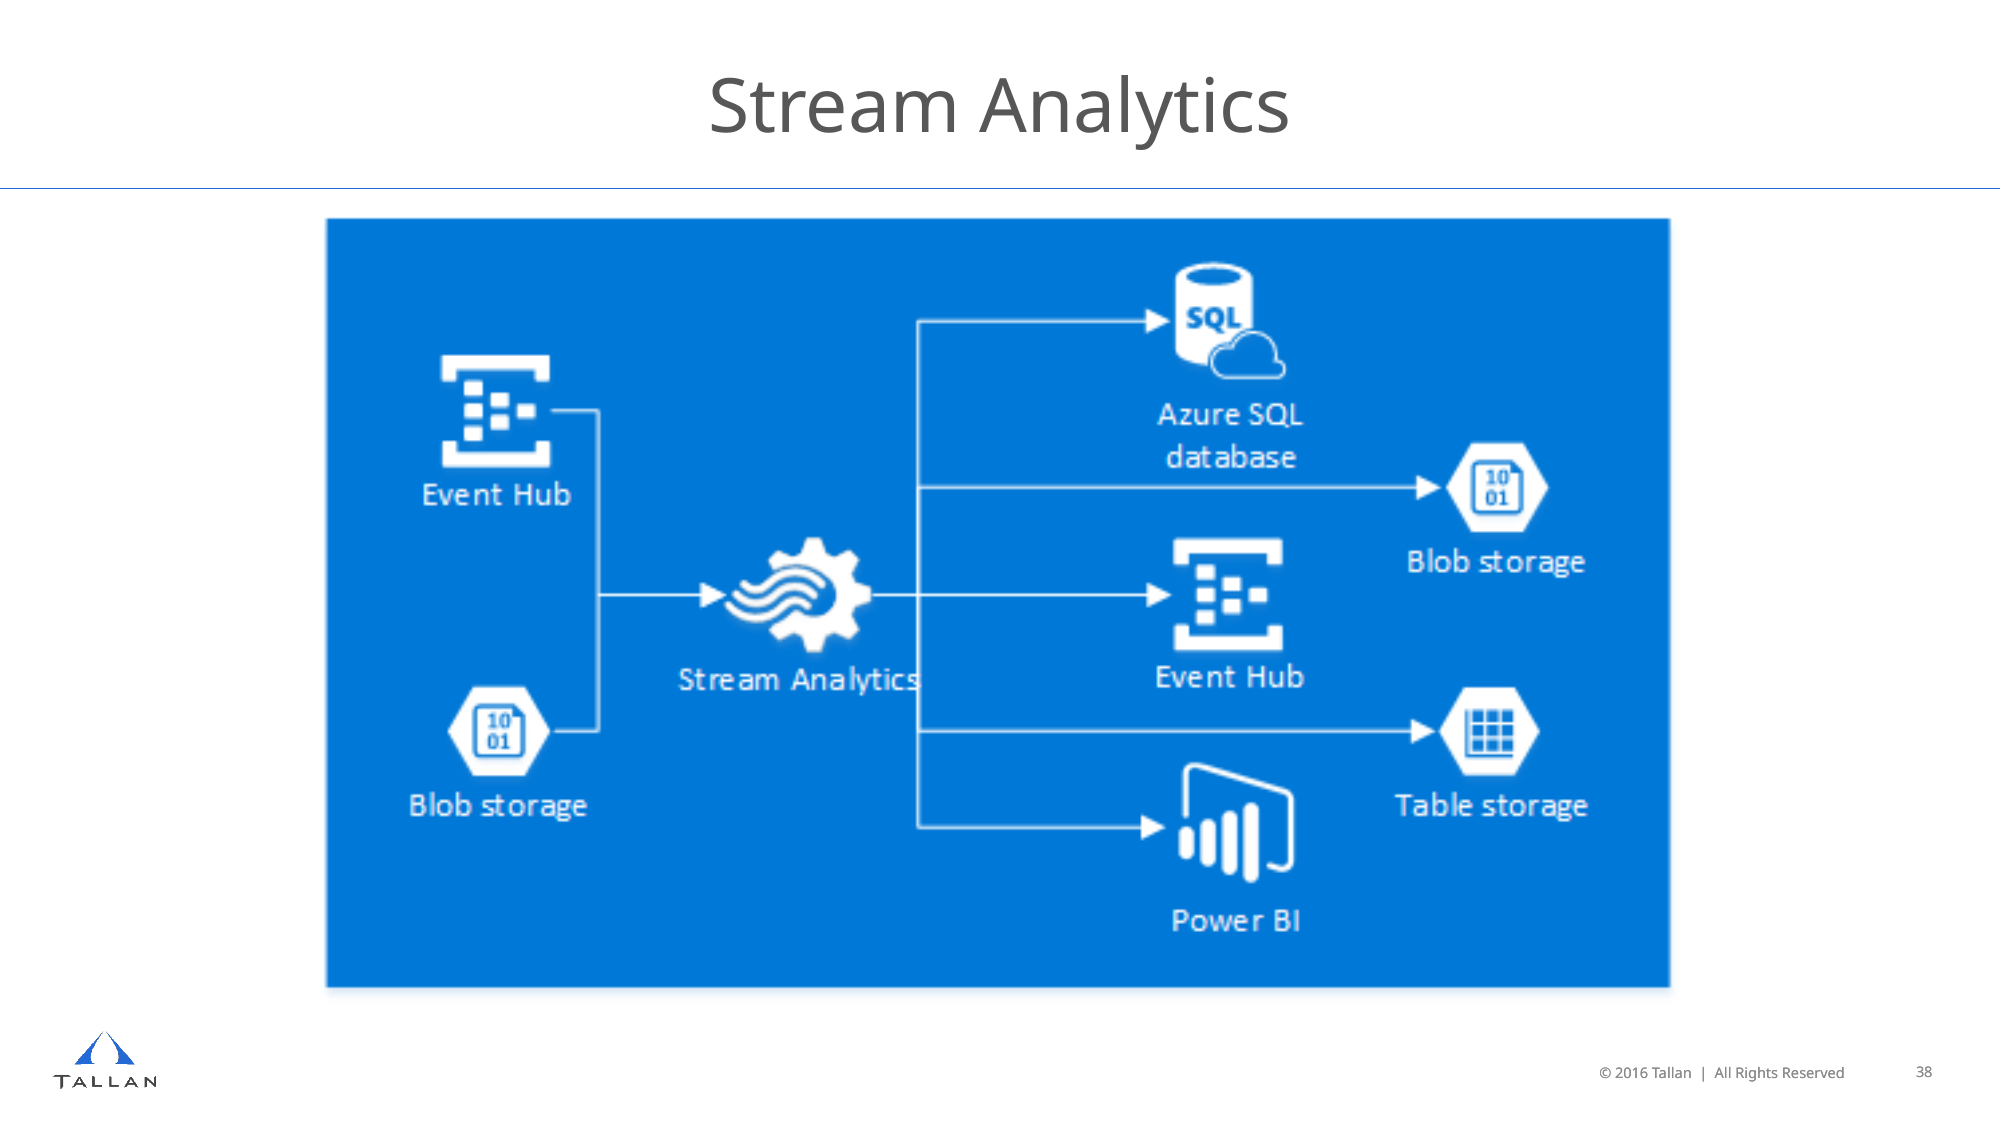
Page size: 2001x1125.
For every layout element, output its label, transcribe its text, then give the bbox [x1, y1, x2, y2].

title Stream Analytics [137, 59, 1863, 167]
picture [314, 214, 1685, 1007]
picture [52, 1031, 156, 1089]
